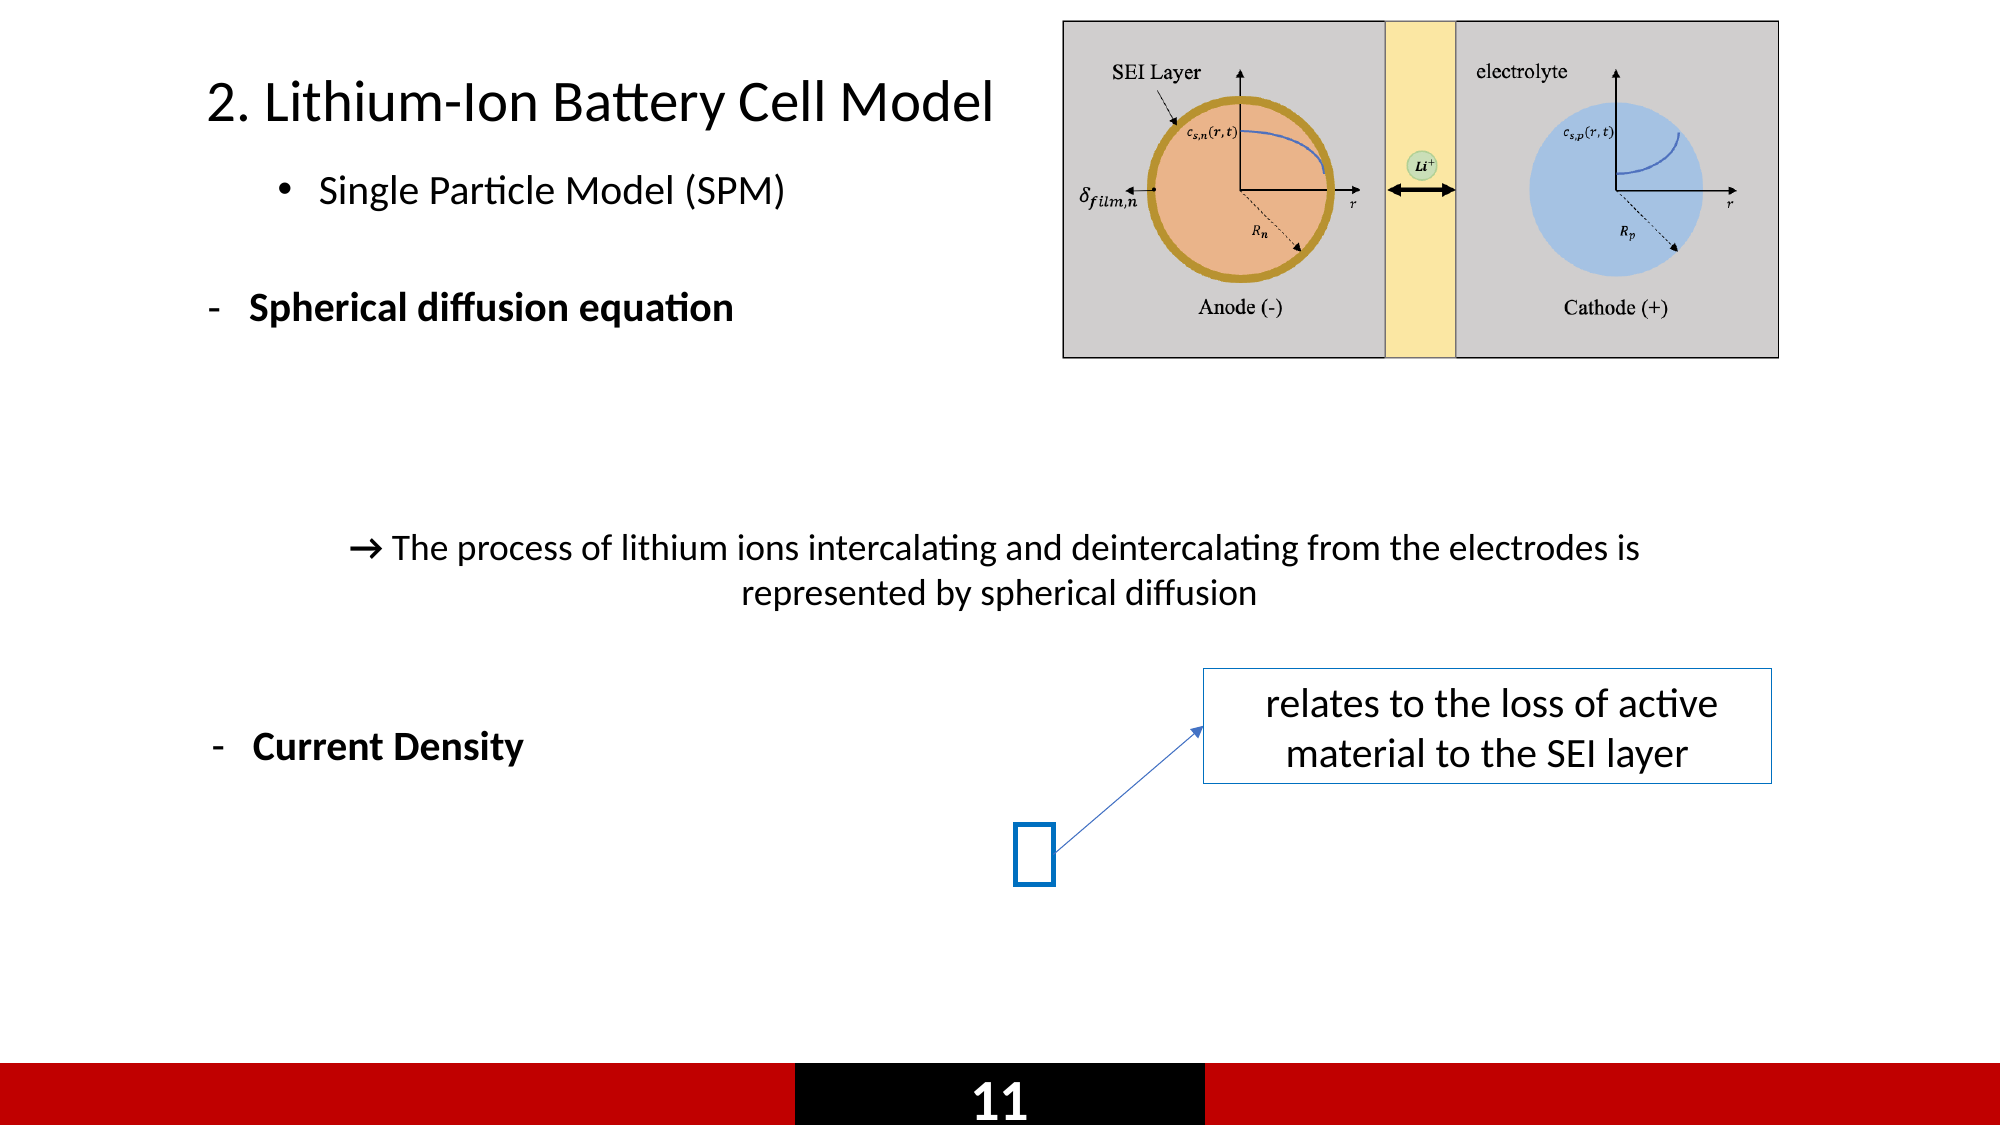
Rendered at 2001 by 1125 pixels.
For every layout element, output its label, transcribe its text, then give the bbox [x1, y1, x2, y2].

text_box [0, 1063, 795, 1125]
text_box [1205, 1063, 2000, 1125]
text_box → The process of lithium ions intercalating and deintercalating from the electrodes is represented by spherical diffusion [196, 515, 1804, 621]
text_box [1014, 823, 1054, 885]
text_box 11 [795, 1063, 1205, 1125]
text_box Single Particle Model (SPM) [262, 185, 1053, 221]
picture [1053, 11, 1785, 365]
text_box 2. Lithium-Ion Battery Cell Model [192, 19, 1053, 185]
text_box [1053, 726, 1204, 855]
